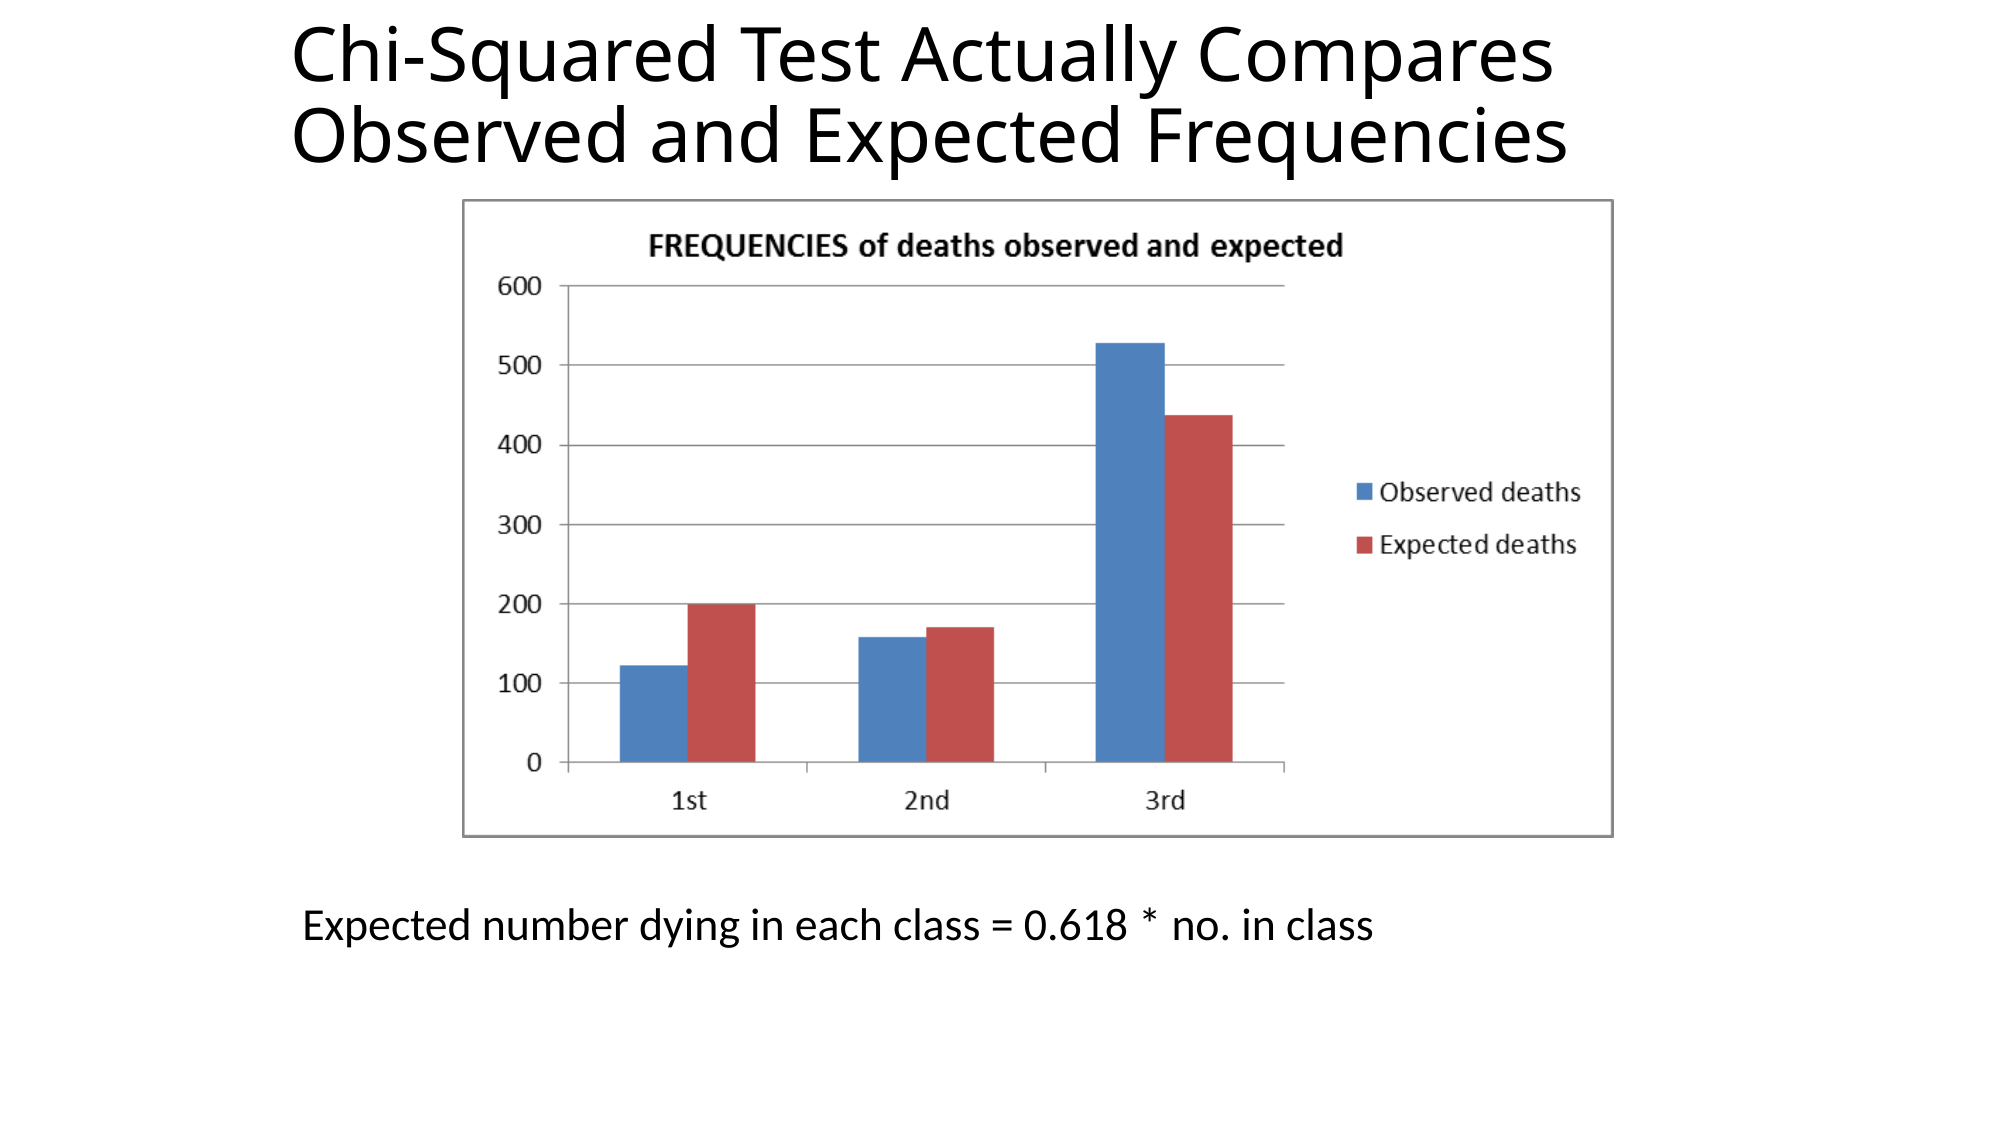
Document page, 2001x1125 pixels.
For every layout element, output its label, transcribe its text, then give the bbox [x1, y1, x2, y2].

title Chi-Squared Test Actually Compares Observed and Expected Frequencies [275, 4, 1725, 192]
text_box Expected number dying in each class = 0.618 * no. in class [287, 887, 1663, 958]
picture [462, 199, 1614, 838]
